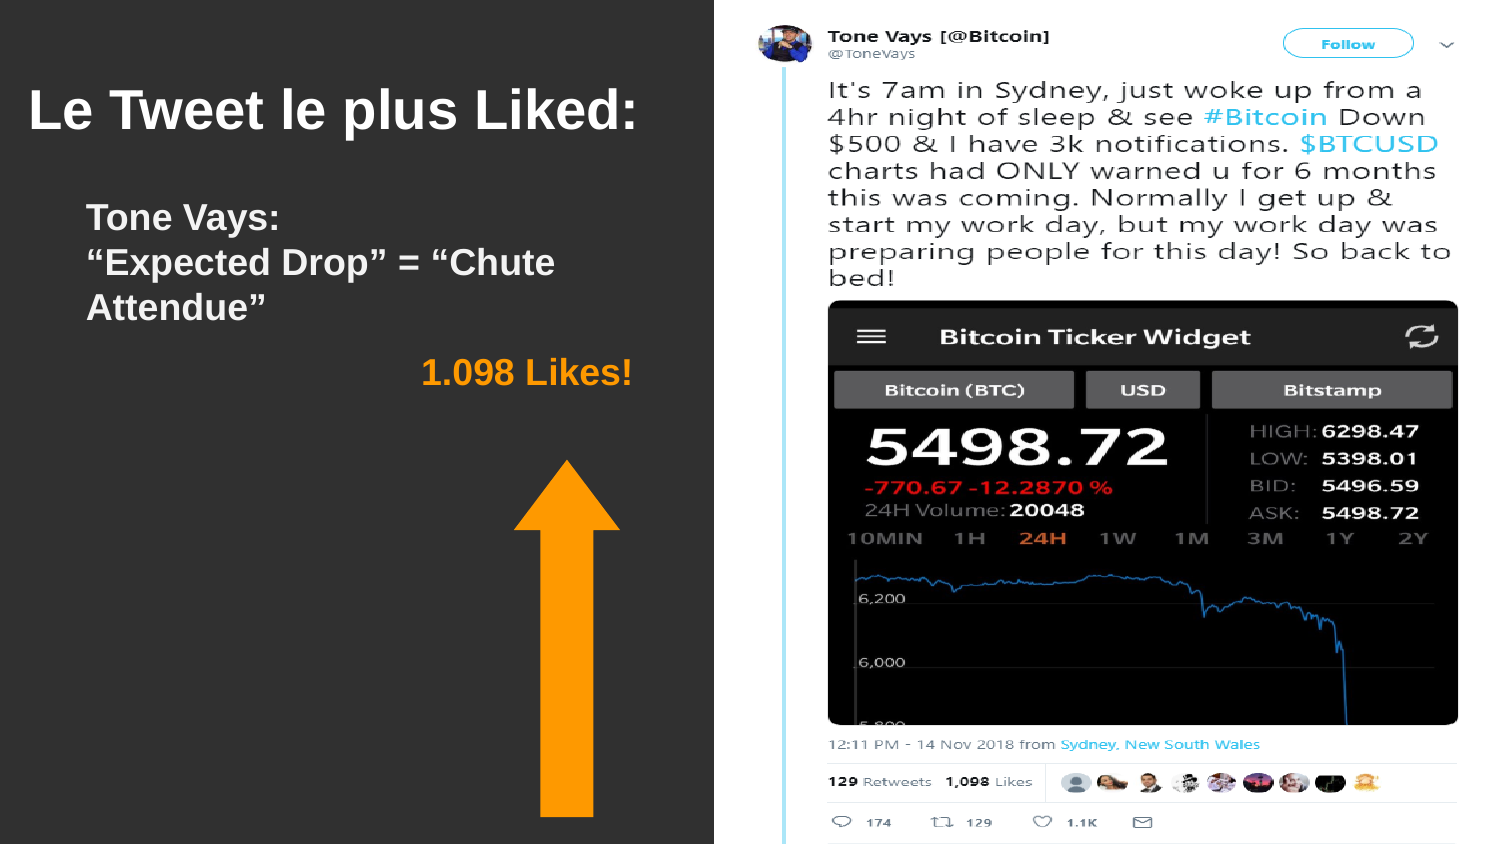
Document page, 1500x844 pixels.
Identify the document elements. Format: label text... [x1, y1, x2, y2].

text_box Tone Vays: “Expected Drop” = “Chute Attendue” [70, 177, 638, 368]
text_box [513, 459, 621, 818]
picture [714, 0, 1500, 844]
text_box 1.098 Likes! [388, 342, 666, 440]
text_box Le Tweet le plus Liked: [16, 46, 707, 296]
